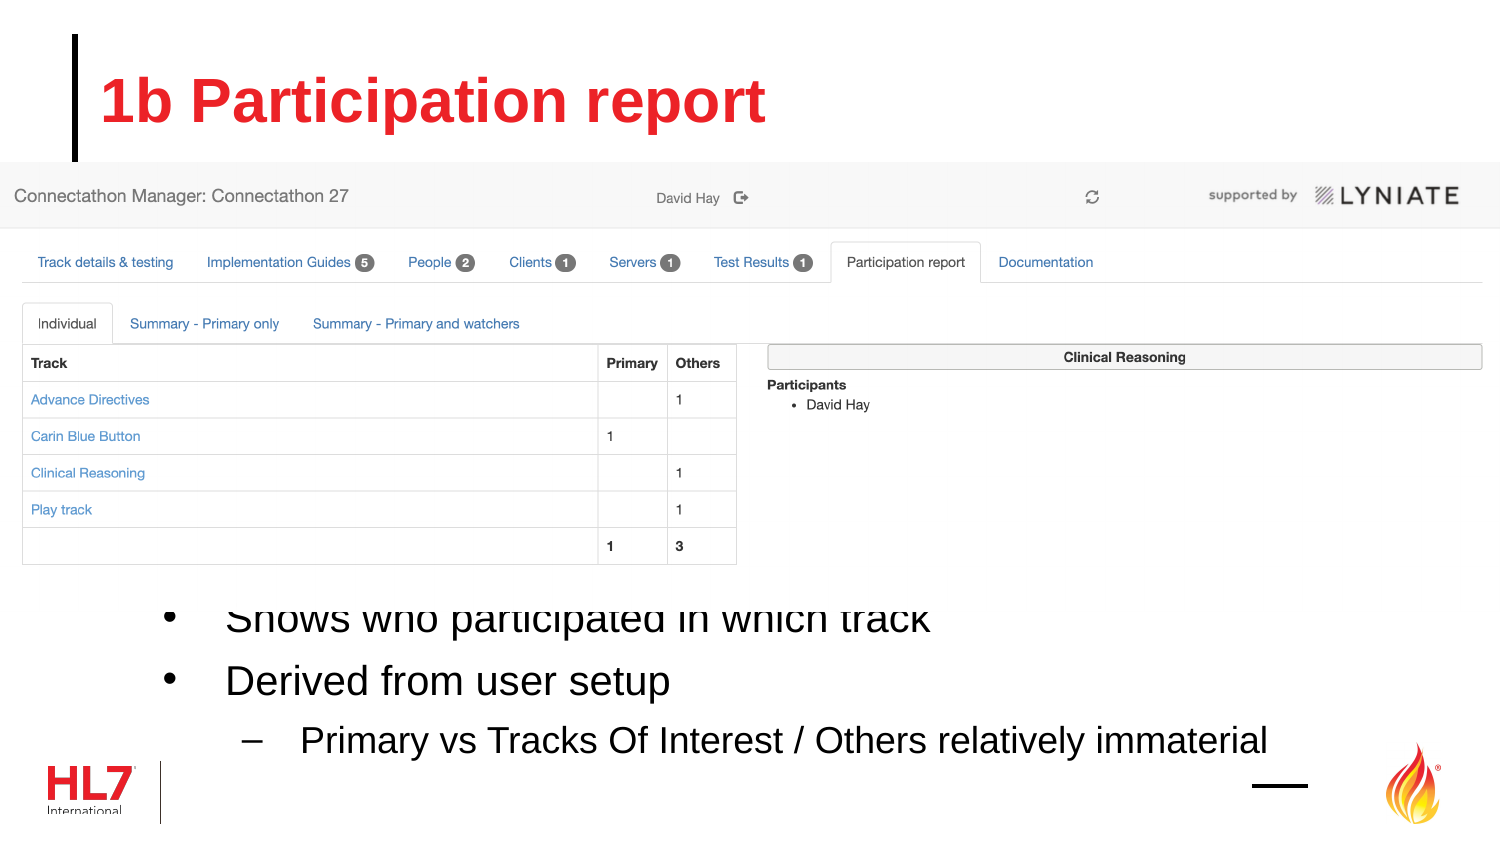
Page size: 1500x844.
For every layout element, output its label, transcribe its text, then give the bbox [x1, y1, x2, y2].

list Shows who participated in which track Derived from user setup Primary vs Tracks Of Interest / Others relatively immaterial [150, 619, 1500, 844]
title 1b Participation report [100, 33, 1451, 160]
picture [48, 766, 136, 814]
picture [0, 161, 1500, 612]
